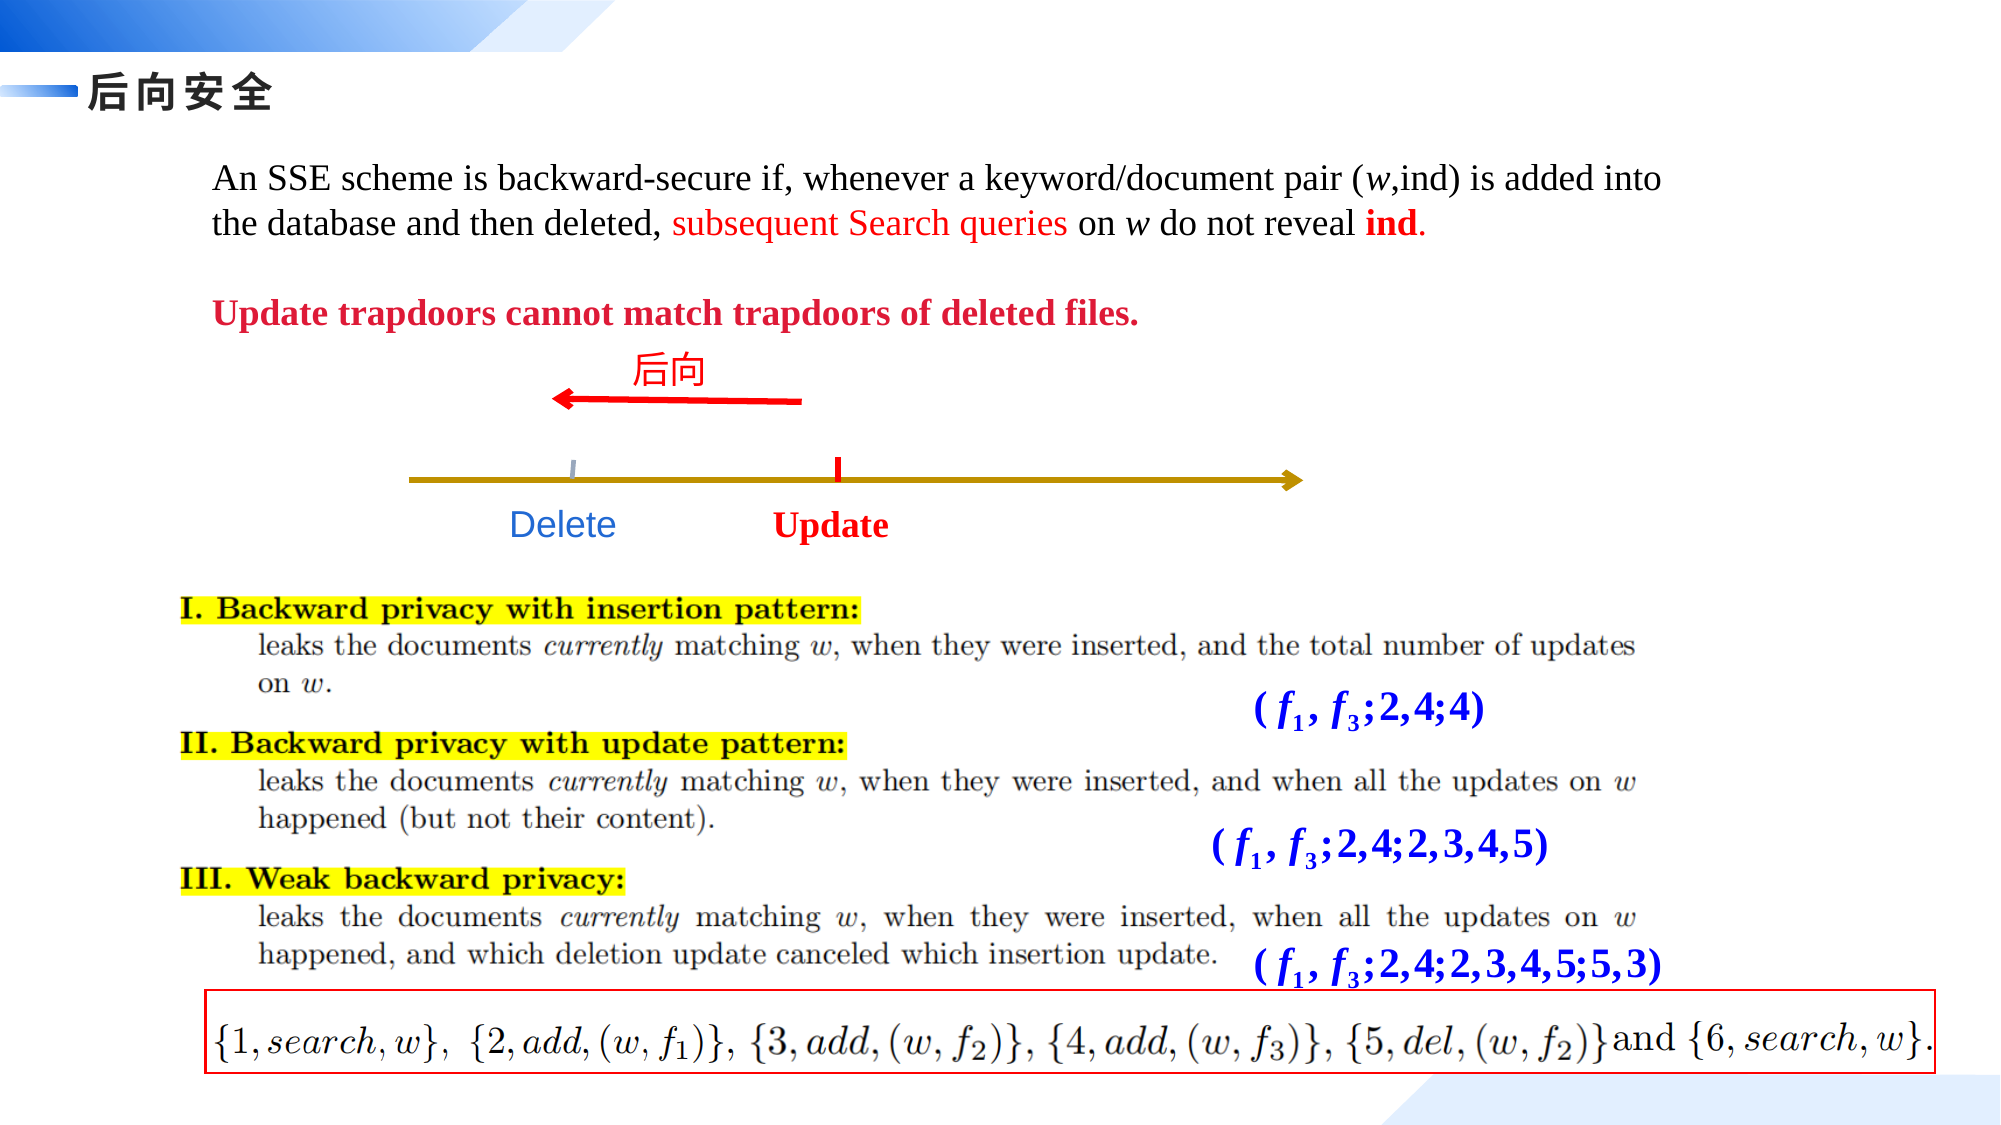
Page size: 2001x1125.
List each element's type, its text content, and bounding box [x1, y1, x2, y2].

text_box [204, 989, 1936, 1074]
picture [160, 580, 1650, 980]
text_box Update [757, 492, 905, 553]
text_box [1252, 683, 1487, 736]
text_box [1252, 940, 1665, 993]
text_box 后向 [617, 338, 802, 398]
picture [212, 1016, 1935, 1071]
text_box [1209, 821, 1552, 874]
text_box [551, 398, 802, 402]
text_box 后向安全 [72, 58, 297, 124]
text_box Delete [494, 492, 690, 553]
text_box An SSE scheme is backward-secure if, whenever a keyword/document pair (w,ind) is added into the database and then deleted, subsequent Search queries on w do not reveal ind. Update trapdoors cannot match trapdoors of deleted files. [197, 145, 1700, 422]
